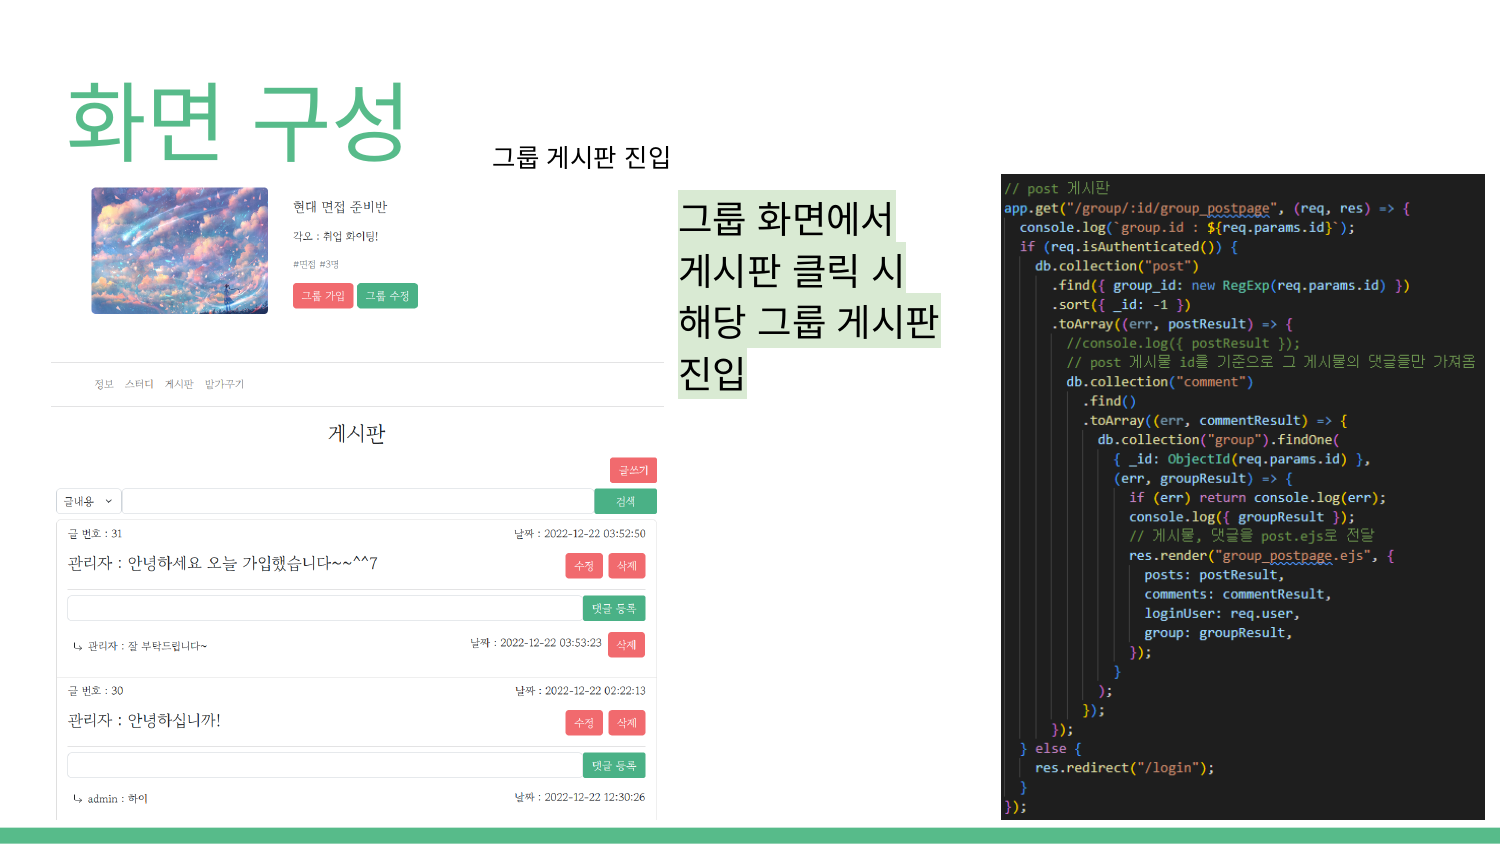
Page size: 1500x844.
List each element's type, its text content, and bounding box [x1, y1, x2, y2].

list 그룹 화면에서 게시판 클릭 시 해당 그룹 게시판 진입 [668, 189, 977, 820]
picture [50, 173, 664, 821]
picture [1000, 174, 1485, 820]
title 화면 구성 [51, 51, 478, 172]
list 그룹 게시판 진입 [478, 96, 1485, 189]
